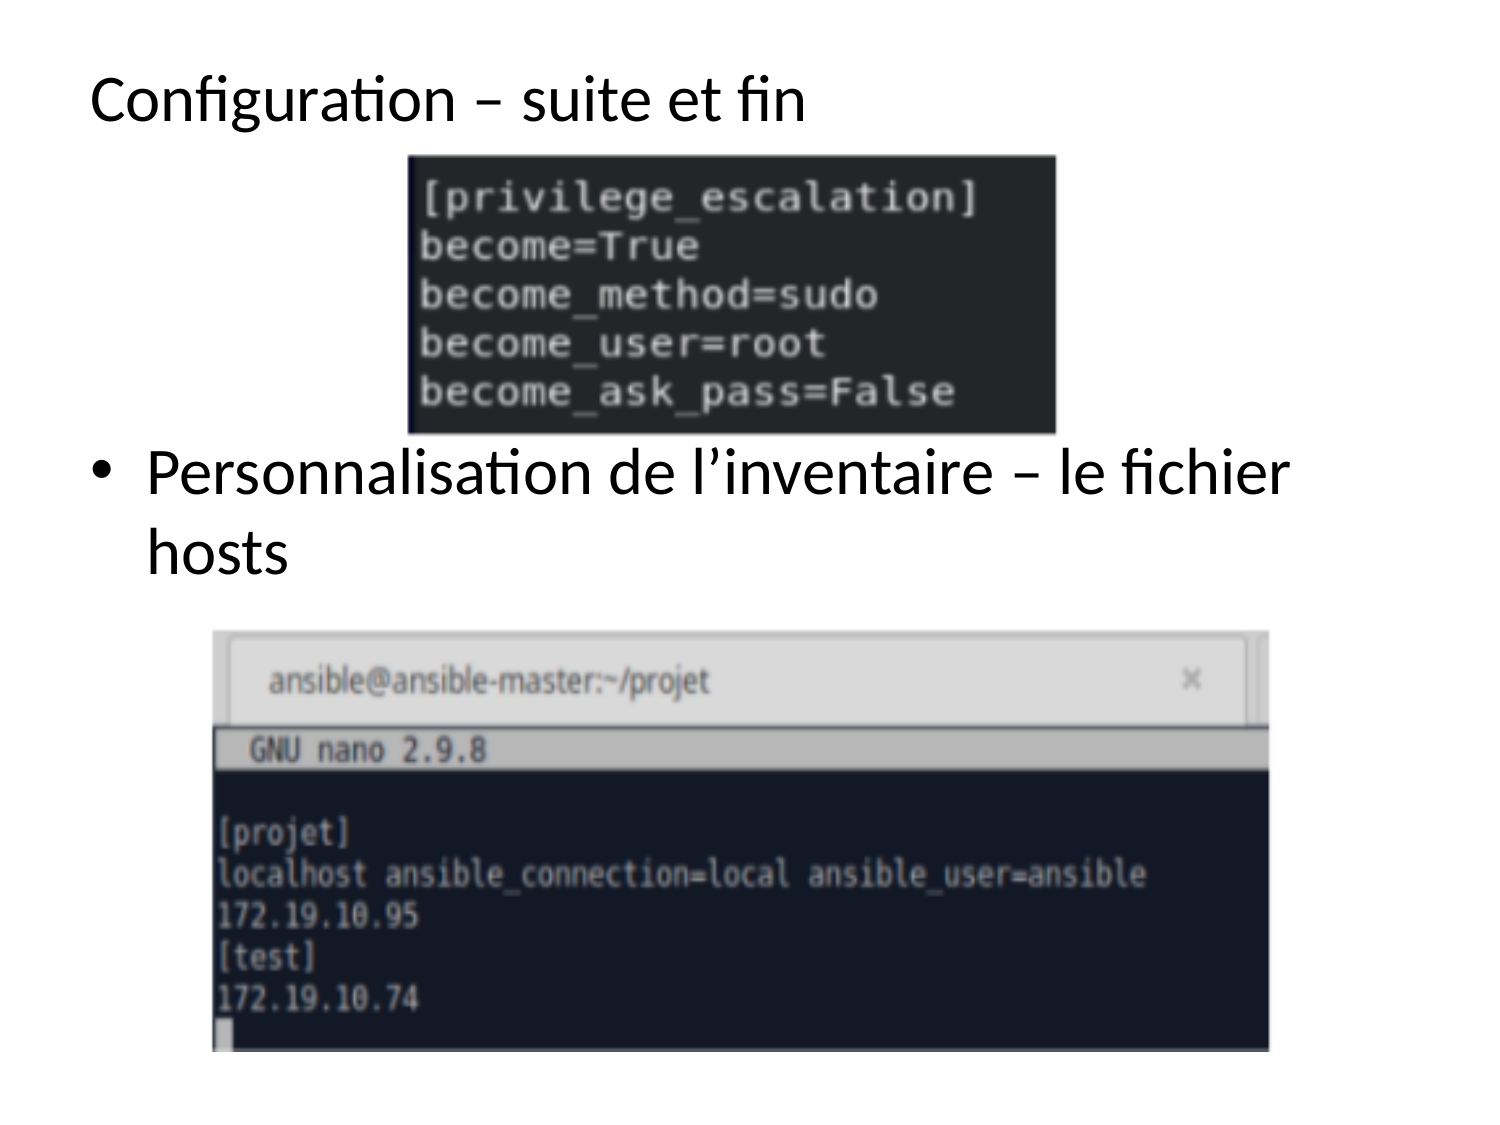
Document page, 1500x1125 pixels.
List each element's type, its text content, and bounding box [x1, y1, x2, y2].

list Configuration – suite et fin Personnalisation de l’inventaire – le fichier hosts [75, 47, 1425, 1107]
picture [208, 629, 1276, 1052]
picture [406, 153, 1062, 440]
